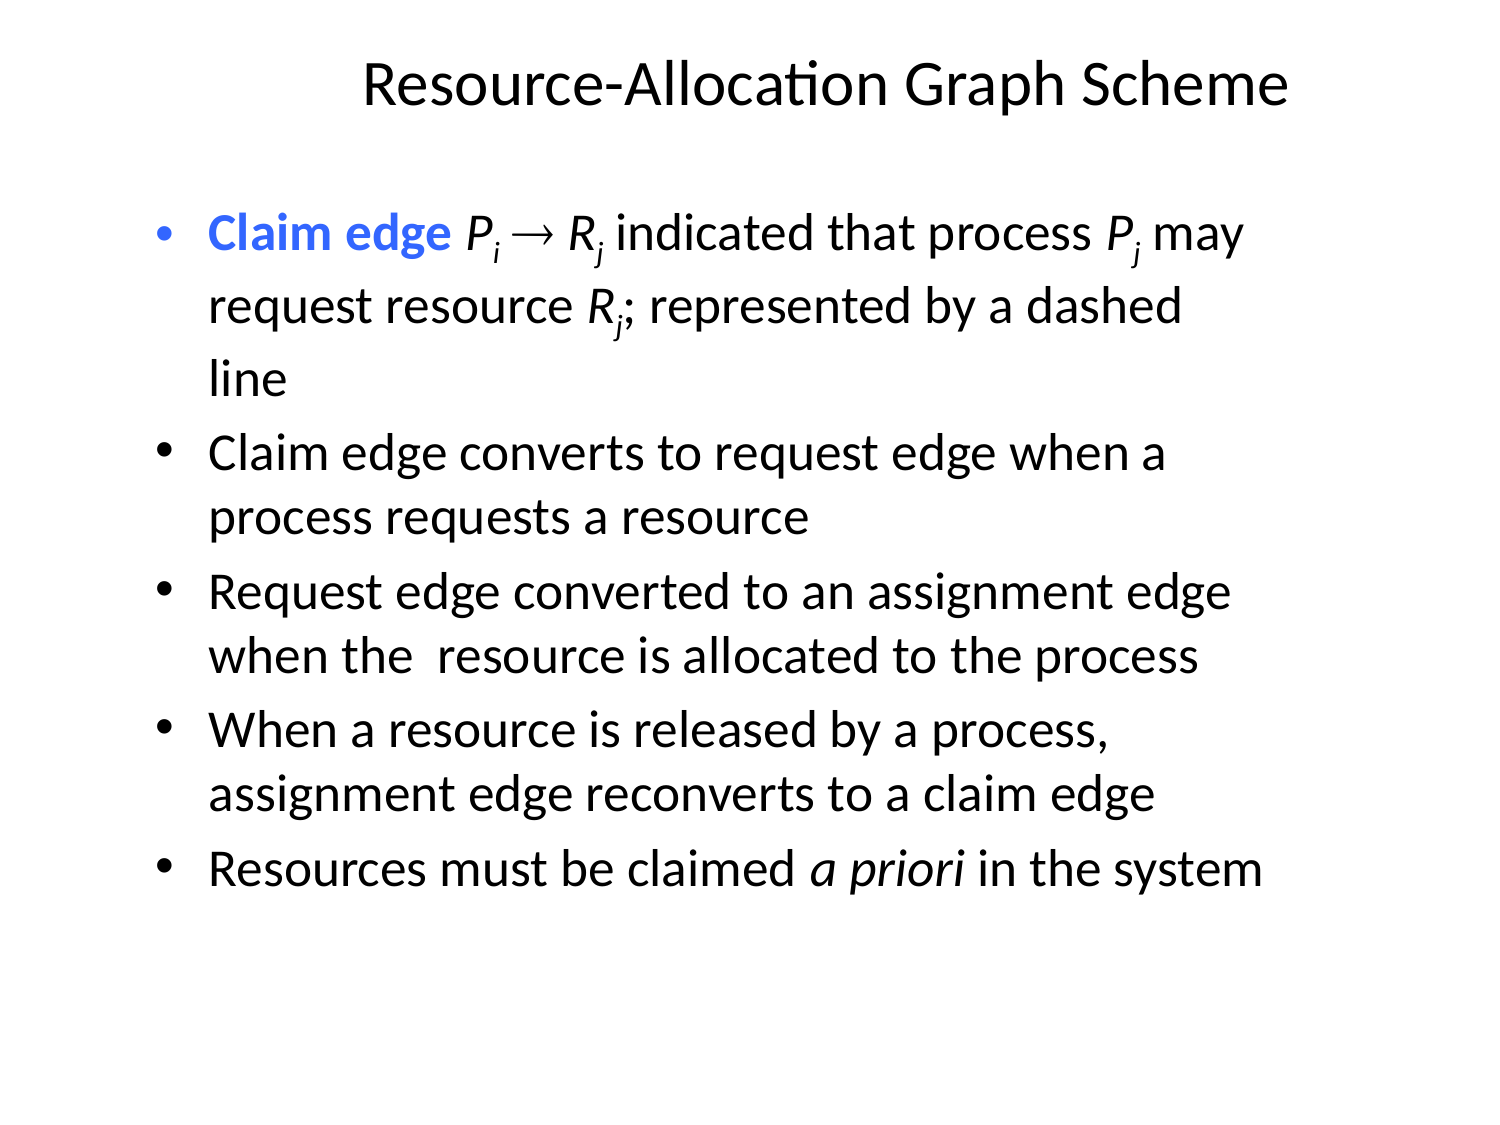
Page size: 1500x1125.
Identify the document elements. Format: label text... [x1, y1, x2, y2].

title Resource-Allocation Graph Scheme [184, 32, 1469, 128]
list Claim edge Pi  Rj indicated that process Pj may request resource Rj; represented by a dashed line Claim edge converts to request edge when a process requests a resource Request edge converted to an assignment edge when the resource is allocated to the process When a resource is released by a process, assignment edge reconverts to a claim edge Resources must be claimed a priori in the system [140, 189, 1288, 925]
